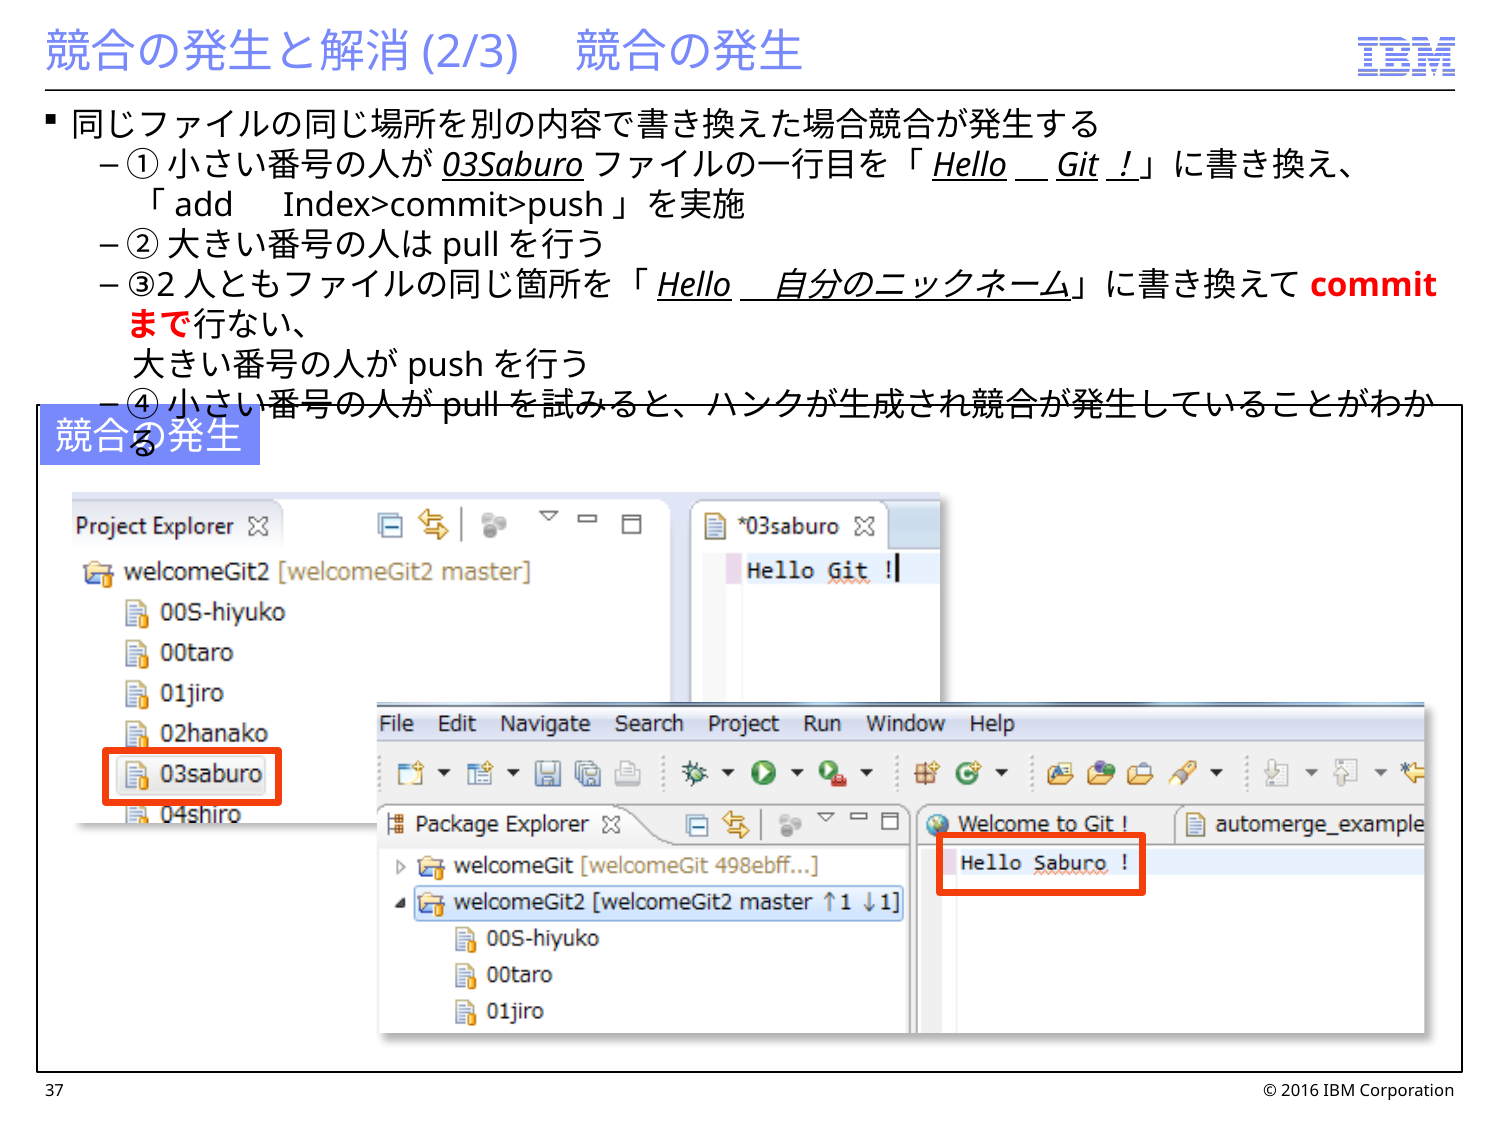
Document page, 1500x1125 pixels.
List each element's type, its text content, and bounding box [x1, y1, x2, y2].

text_box 同じファイルの同じ場所を別の内容で書き換えた場合競合が発生する ①小さい番号の人が03Saburoファイルの一行目を「Hello Git！」に書き換え、 「add Index>commit>push」を実施 ②大きい番号の人はpullを行う ③2人ともファイルの同じ箇所を「Hello 自分のニックネーム」に書き換えてcommitまで行ない、 大きい番号の人がpushを行う ④小さい番号の人がpullを試みると、ハンクが生成され競合が発生していることがわかる [28, 95, 1453, 231]
text_box 競合の発生 [40, 404, 260, 465]
title 競合の発生と解消(2/3) 競合の発生 [29, 20, 1455, 89]
text_box [35, 403, 1464, 1074]
slide_number 37 [29, 1072, 91, 1103]
picture [72, 491, 1425, 1034]
